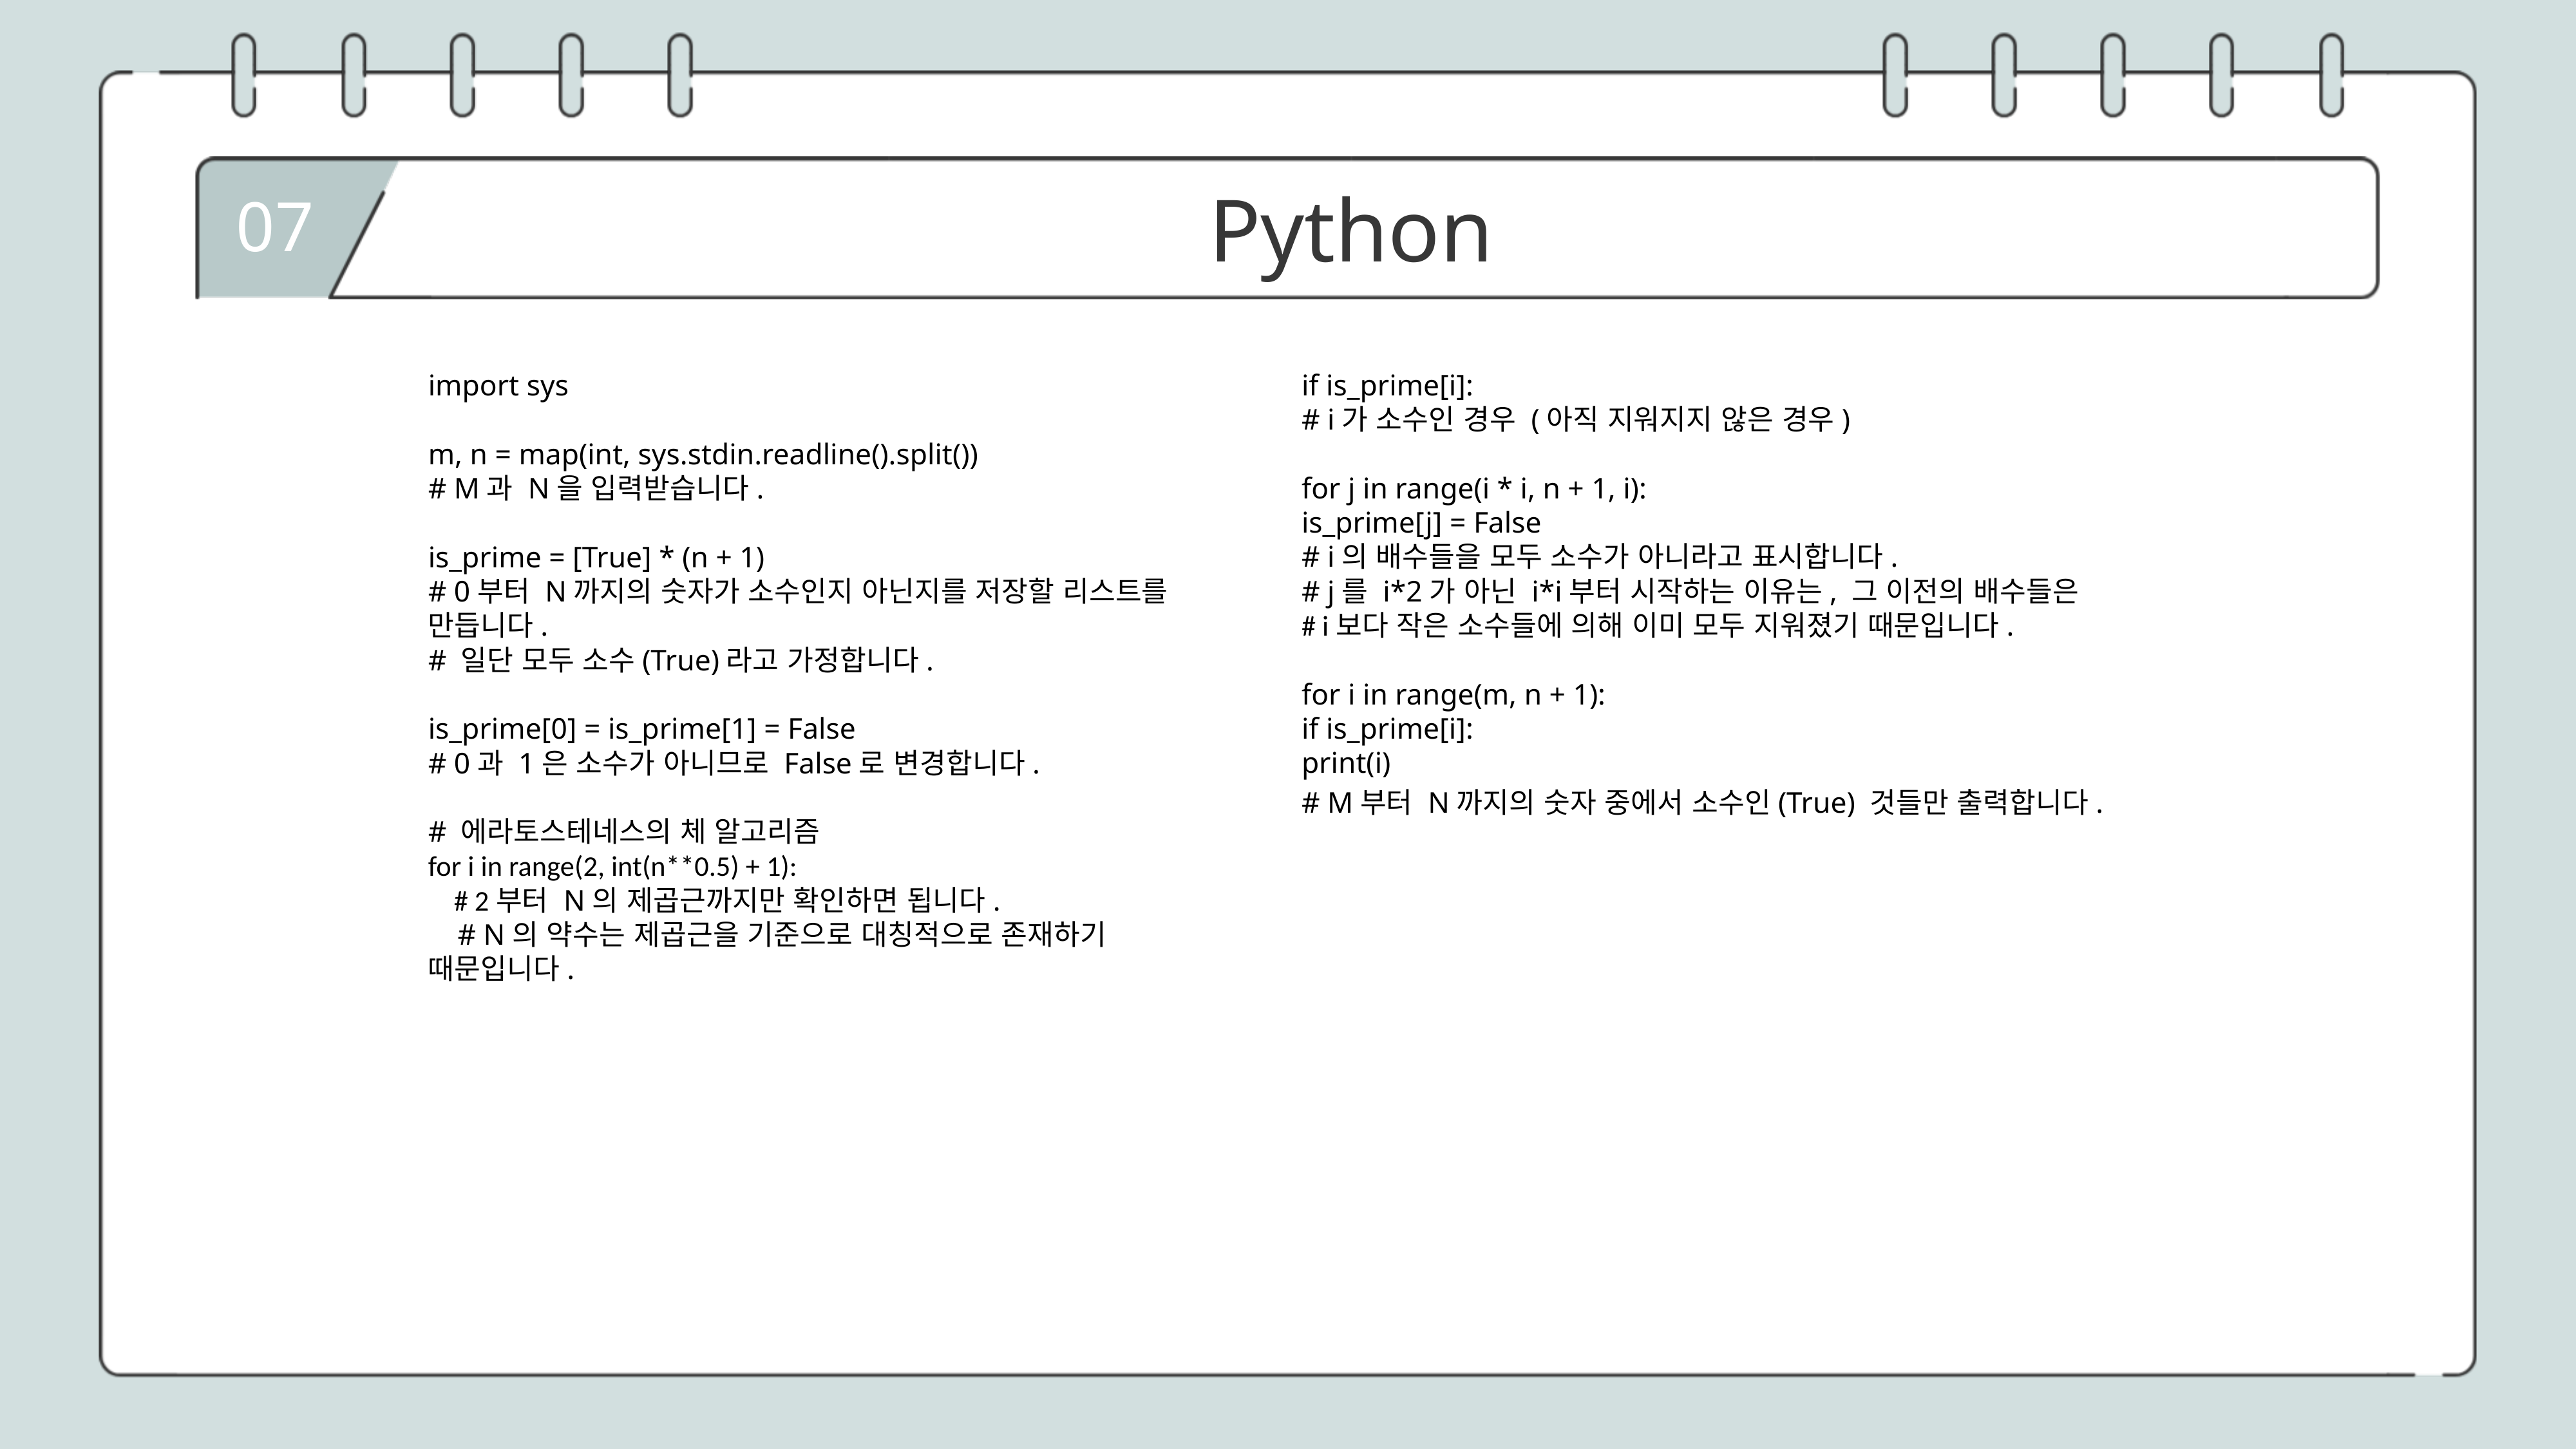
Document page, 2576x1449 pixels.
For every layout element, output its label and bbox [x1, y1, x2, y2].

picture [97, 32, 2479, 1379]
